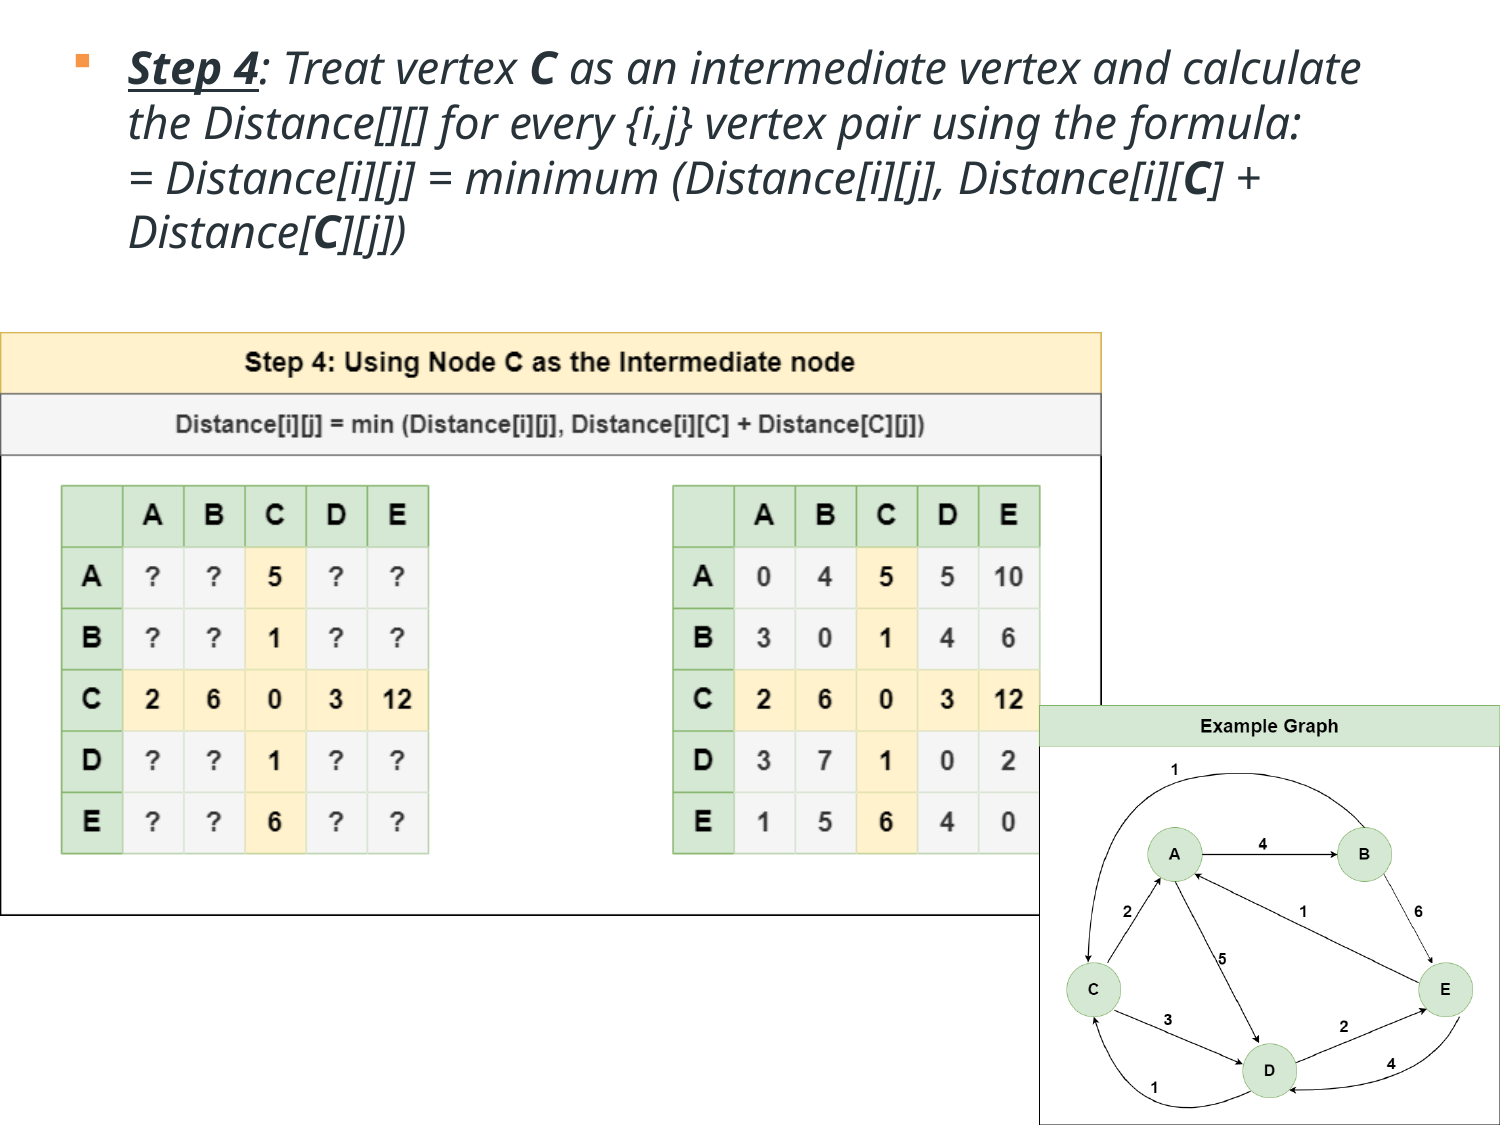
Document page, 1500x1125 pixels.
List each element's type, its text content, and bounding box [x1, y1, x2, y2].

text_box Step 4: Treat vertex C as an intermediate vertex and calculate the Distance[][] for every {i,j} vertex pair using the formula: = Distance[i][j] = minimum (Distance[i][j], Distance[i][C] + Distance[C][j]) [57, 32, 1409, 313]
picture [0, 332, 1500, 1125]
